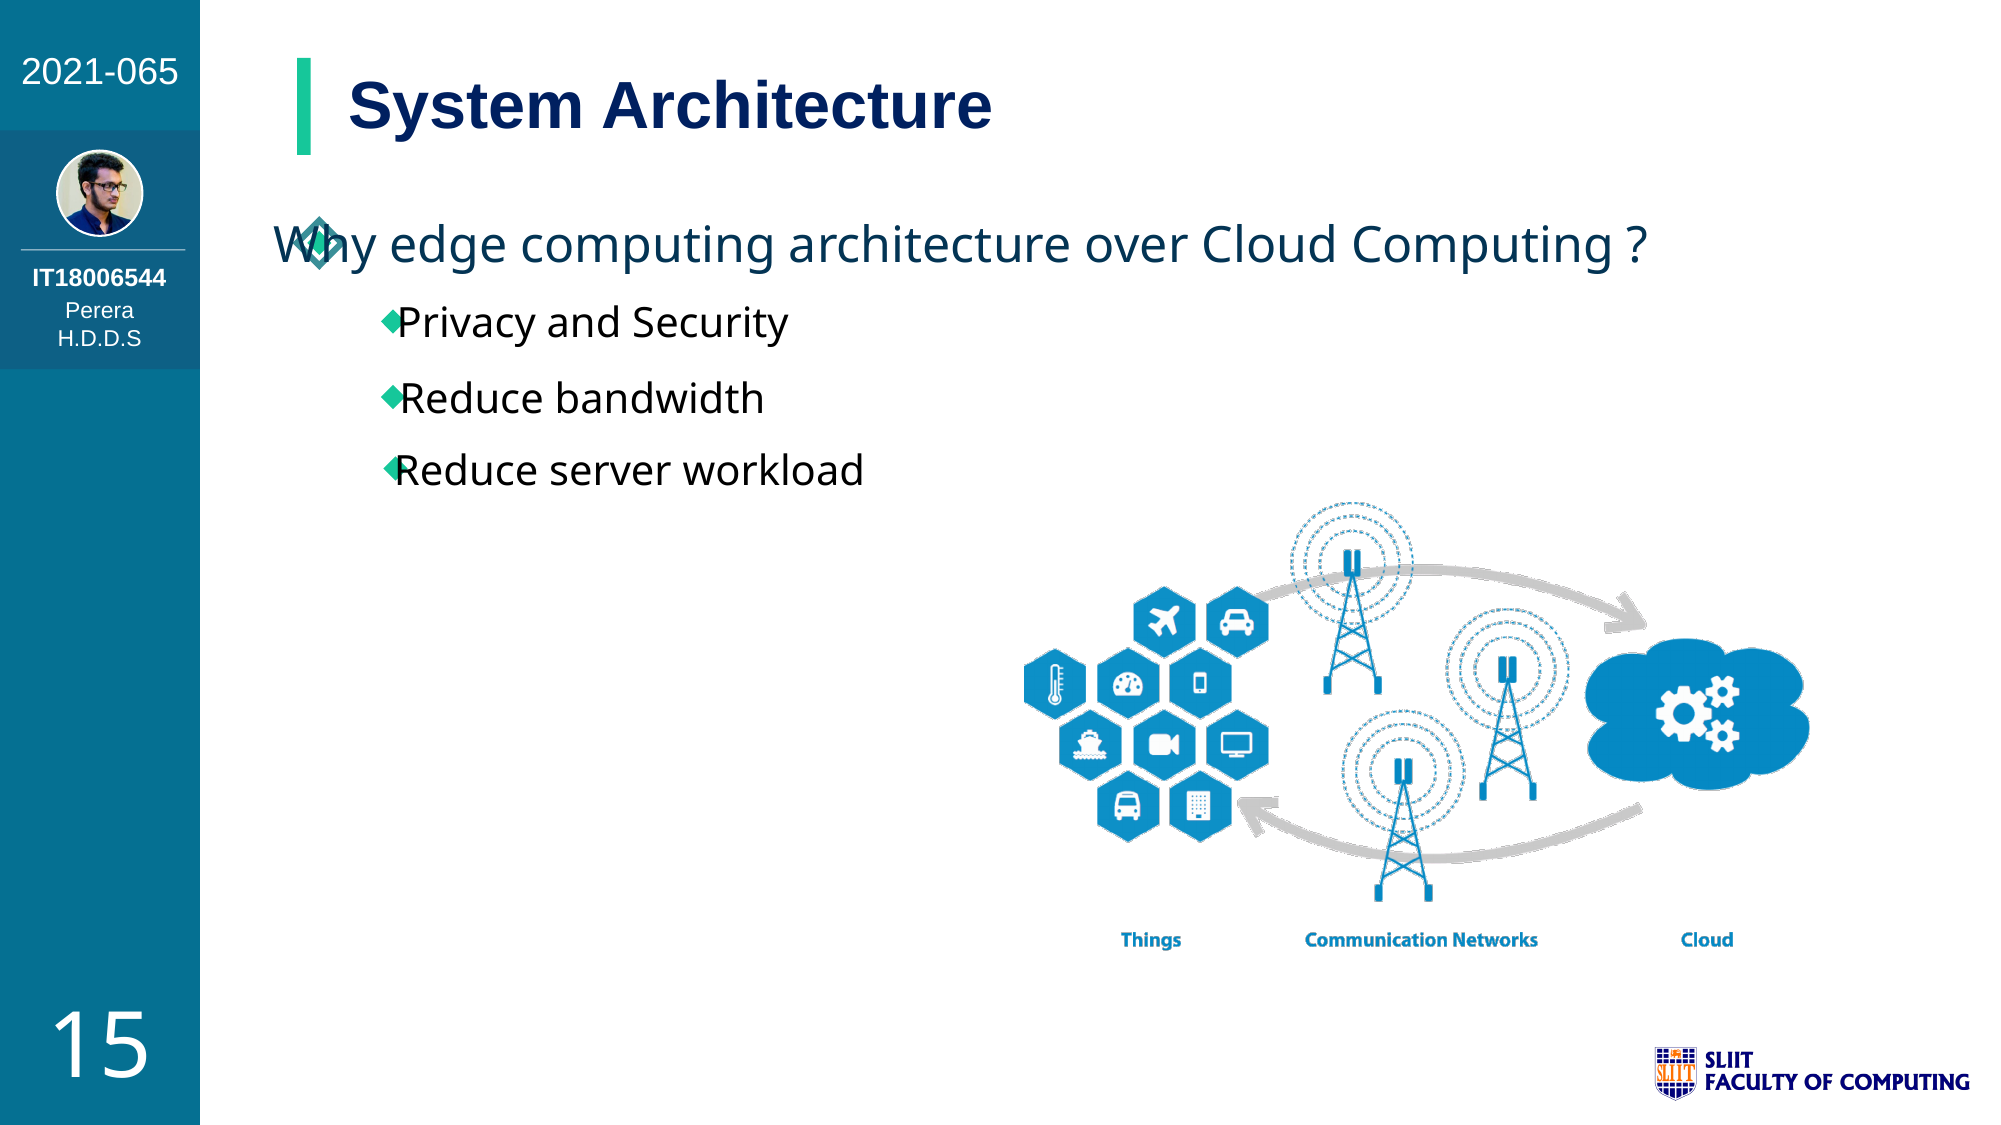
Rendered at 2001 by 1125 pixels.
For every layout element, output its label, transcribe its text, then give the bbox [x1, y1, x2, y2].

text_box [56, 149, 144, 237]
picture [960, 456, 1883, 976]
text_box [303, 205, 1571, 281]
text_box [384, 288, 777, 355]
text_box 15 [32, 977, 168, 1103]
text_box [384, 364, 756, 430]
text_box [297, 54, 1013, 155]
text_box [386, 435, 848, 502]
picture [1637, 1027, 1983, 1118]
text_box Perera H.D.D.S [9, 288, 190, 359]
text_box IT18006544 [17, 253, 182, 288]
